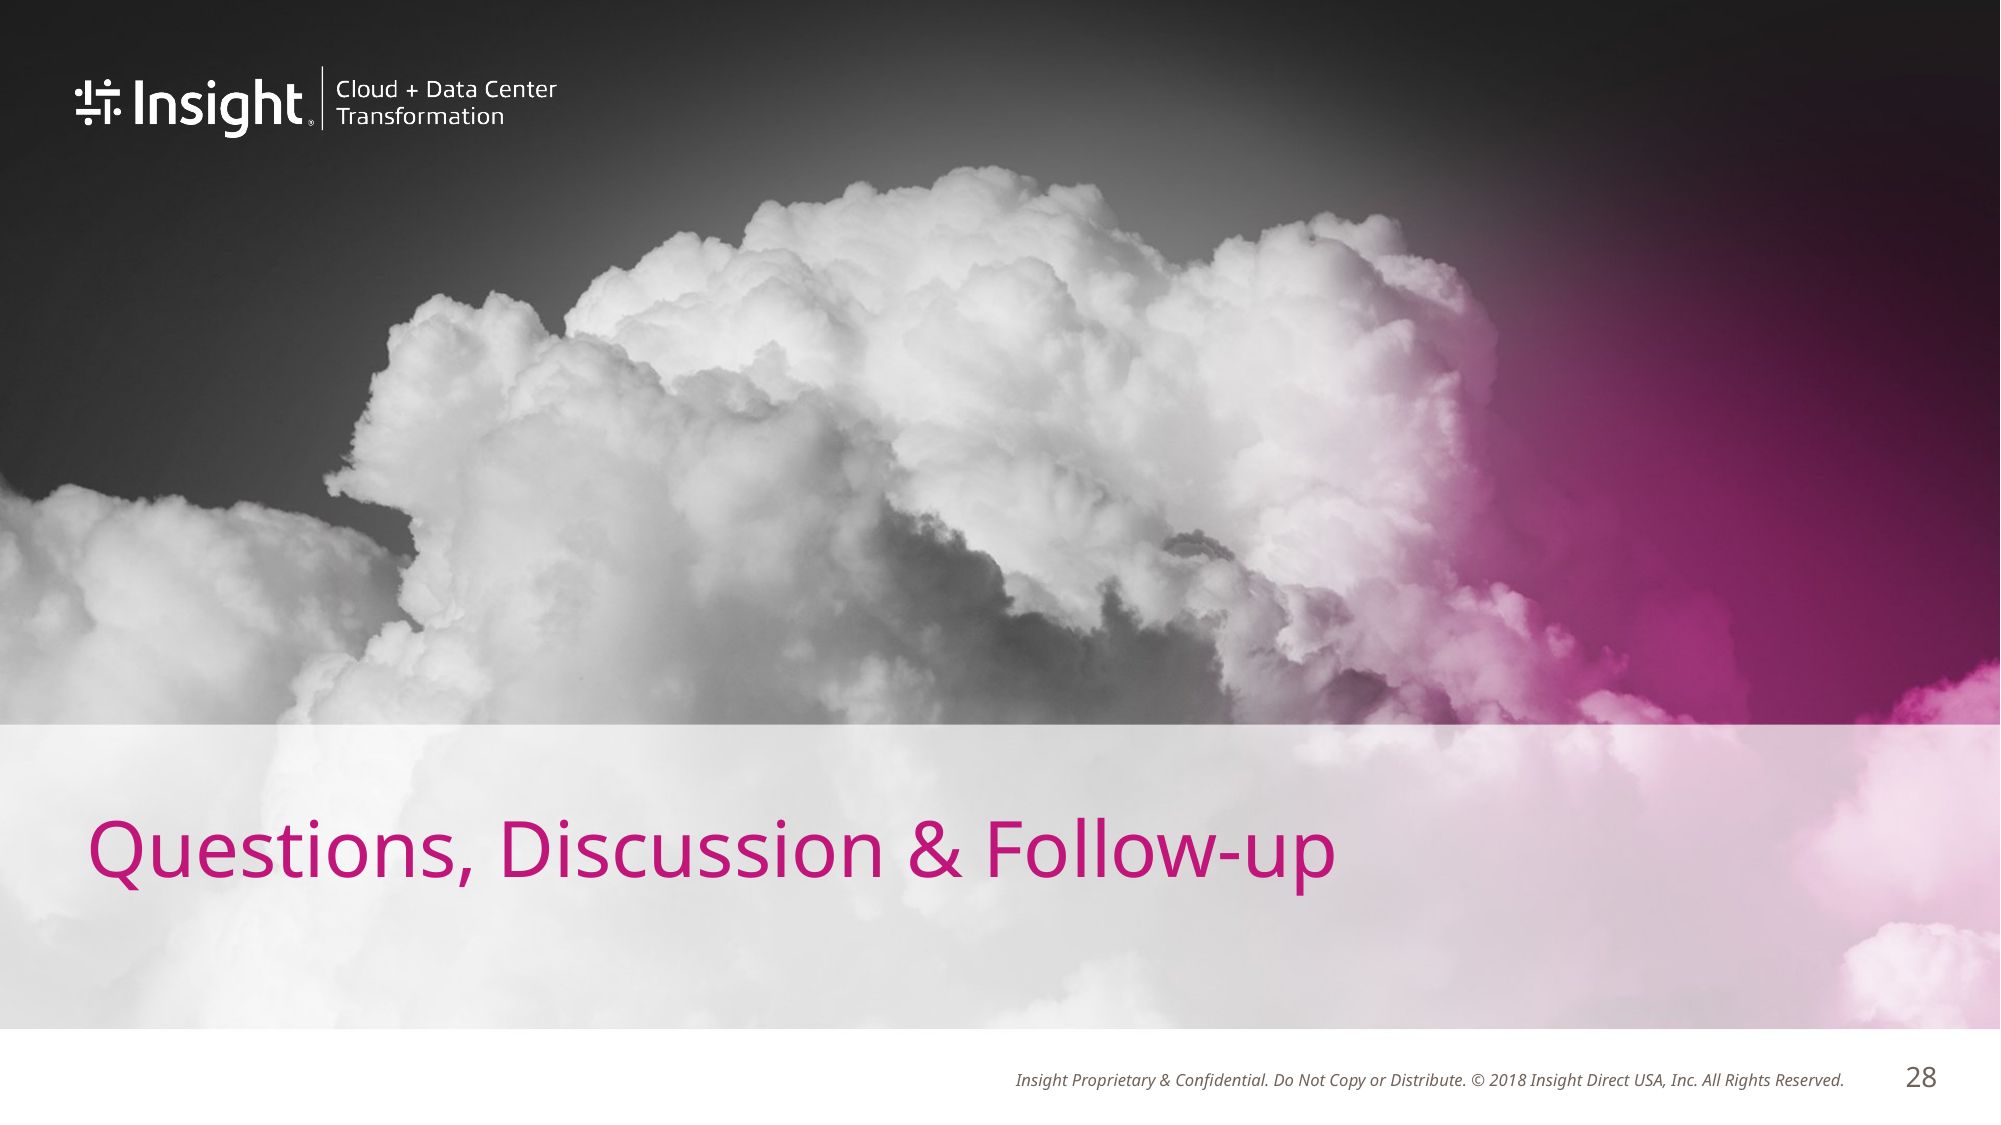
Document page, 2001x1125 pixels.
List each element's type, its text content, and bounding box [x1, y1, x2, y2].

picture [0, 0, 2000, 1125]
title Questions, Discussion & Follow-up [71, 748, 1416, 902]
